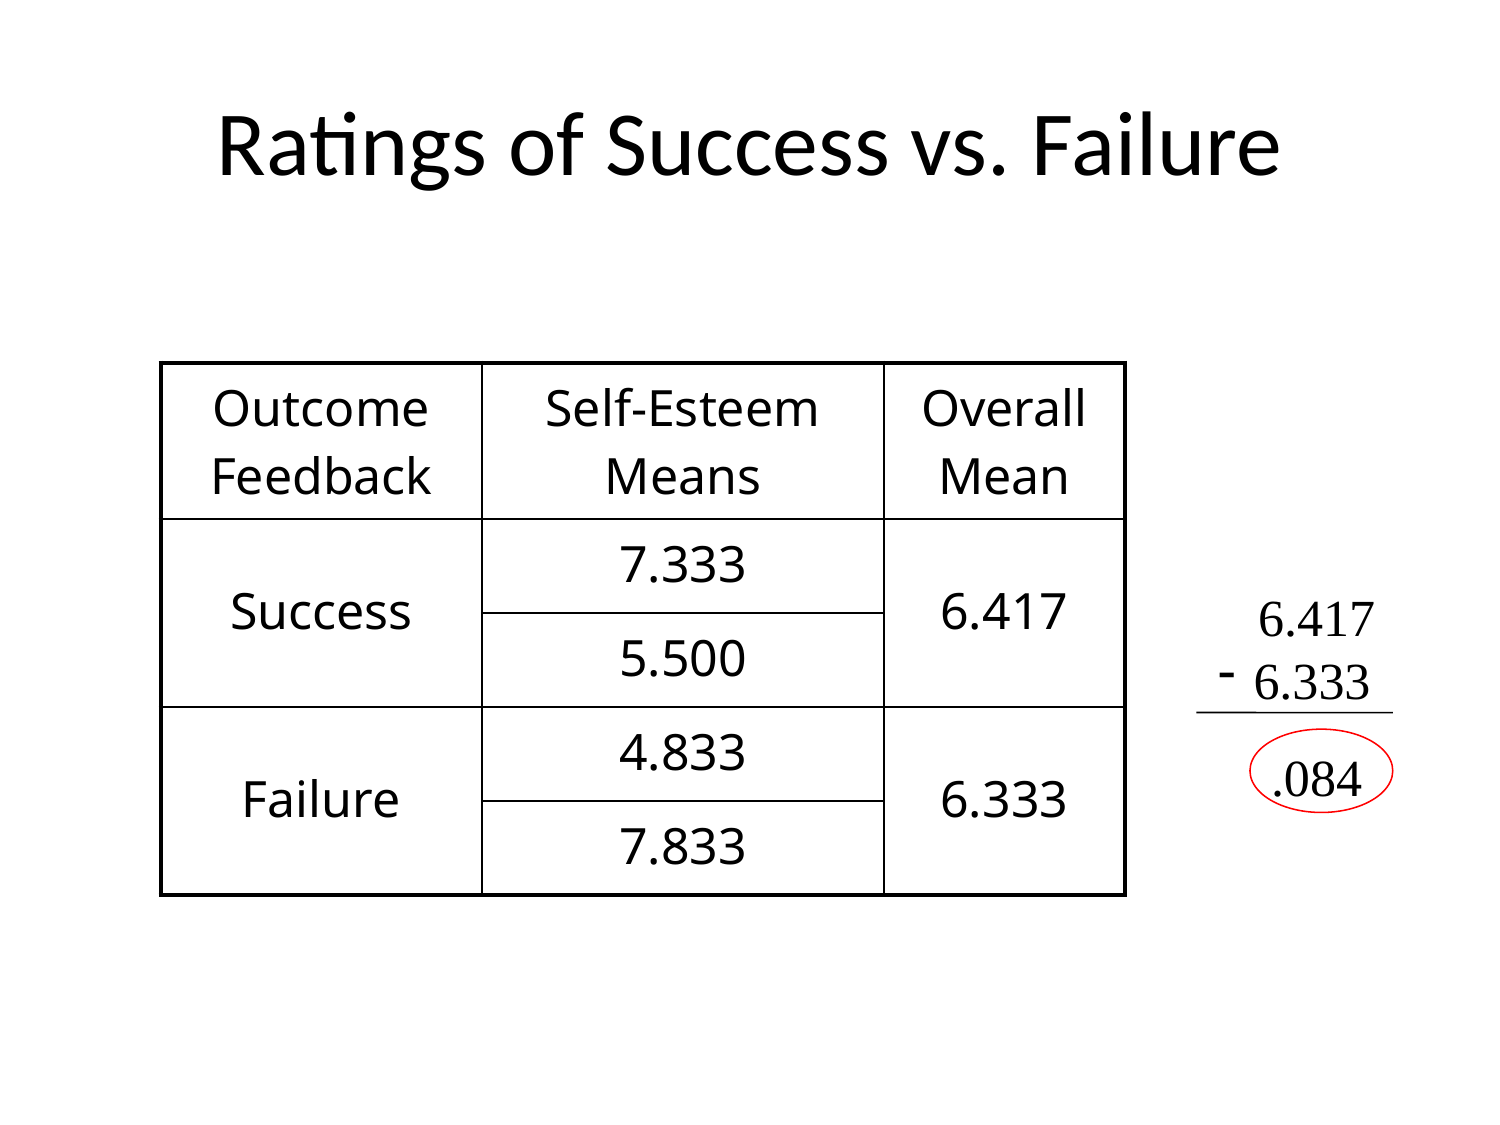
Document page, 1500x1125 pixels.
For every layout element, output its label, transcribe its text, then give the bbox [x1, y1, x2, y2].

text_box 6.417 6.333 .084 [1196, 512, 1411, 880]
table_header Outcome Feedback [163, 365, 481, 518]
table_cell Failure [163, 708, 481, 893]
table_cell 5.500 [483, 614, 883, 706]
text_box [1249, 729, 1393, 813]
table_header Overall Mean [885, 365, 1123, 518]
title Ratings of Success vs. Failure [75, 45, 1425, 233]
table_cell 4.833 [483, 708, 883, 800]
table_cell 6.333 [885, 708, 1123, 893]
table_header Self-Esteem Means [483, 365, 883, 518]
table_cell Success [163, 520, 481, 706]
table_cell 7.333 [483, 520, 883, 612]
table_cell 6.417 [885, 520, 1123, 706]
table_cell 7.833 [483, 802, 883, 893]
